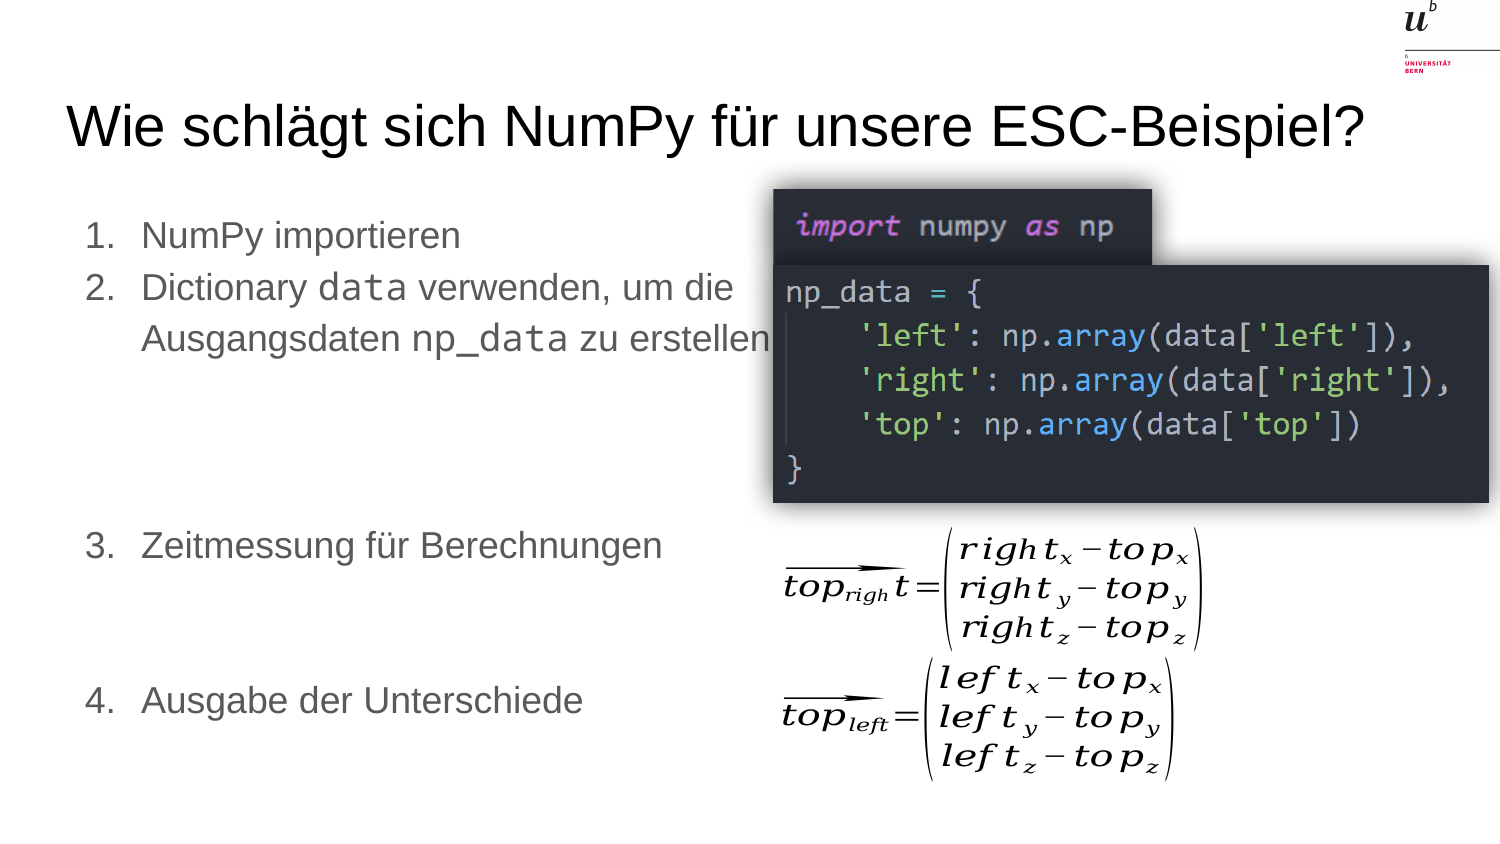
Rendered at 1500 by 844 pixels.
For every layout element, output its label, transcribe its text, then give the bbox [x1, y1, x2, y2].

title Wie schlägt sich NumPy für unsere ESC-Beispiel? [51, 72, 1449, 167]
picture [1405, 0, 1500, 73]
list NumPy importieren Dictionary data verwenden, um die Ausgangsdaten np_data zu erstellen Zeitmessung für Berechnungen Ausgabe der Unterschiede [51, 189, 990, 750]
picture [773, 188, 1490, 504]
